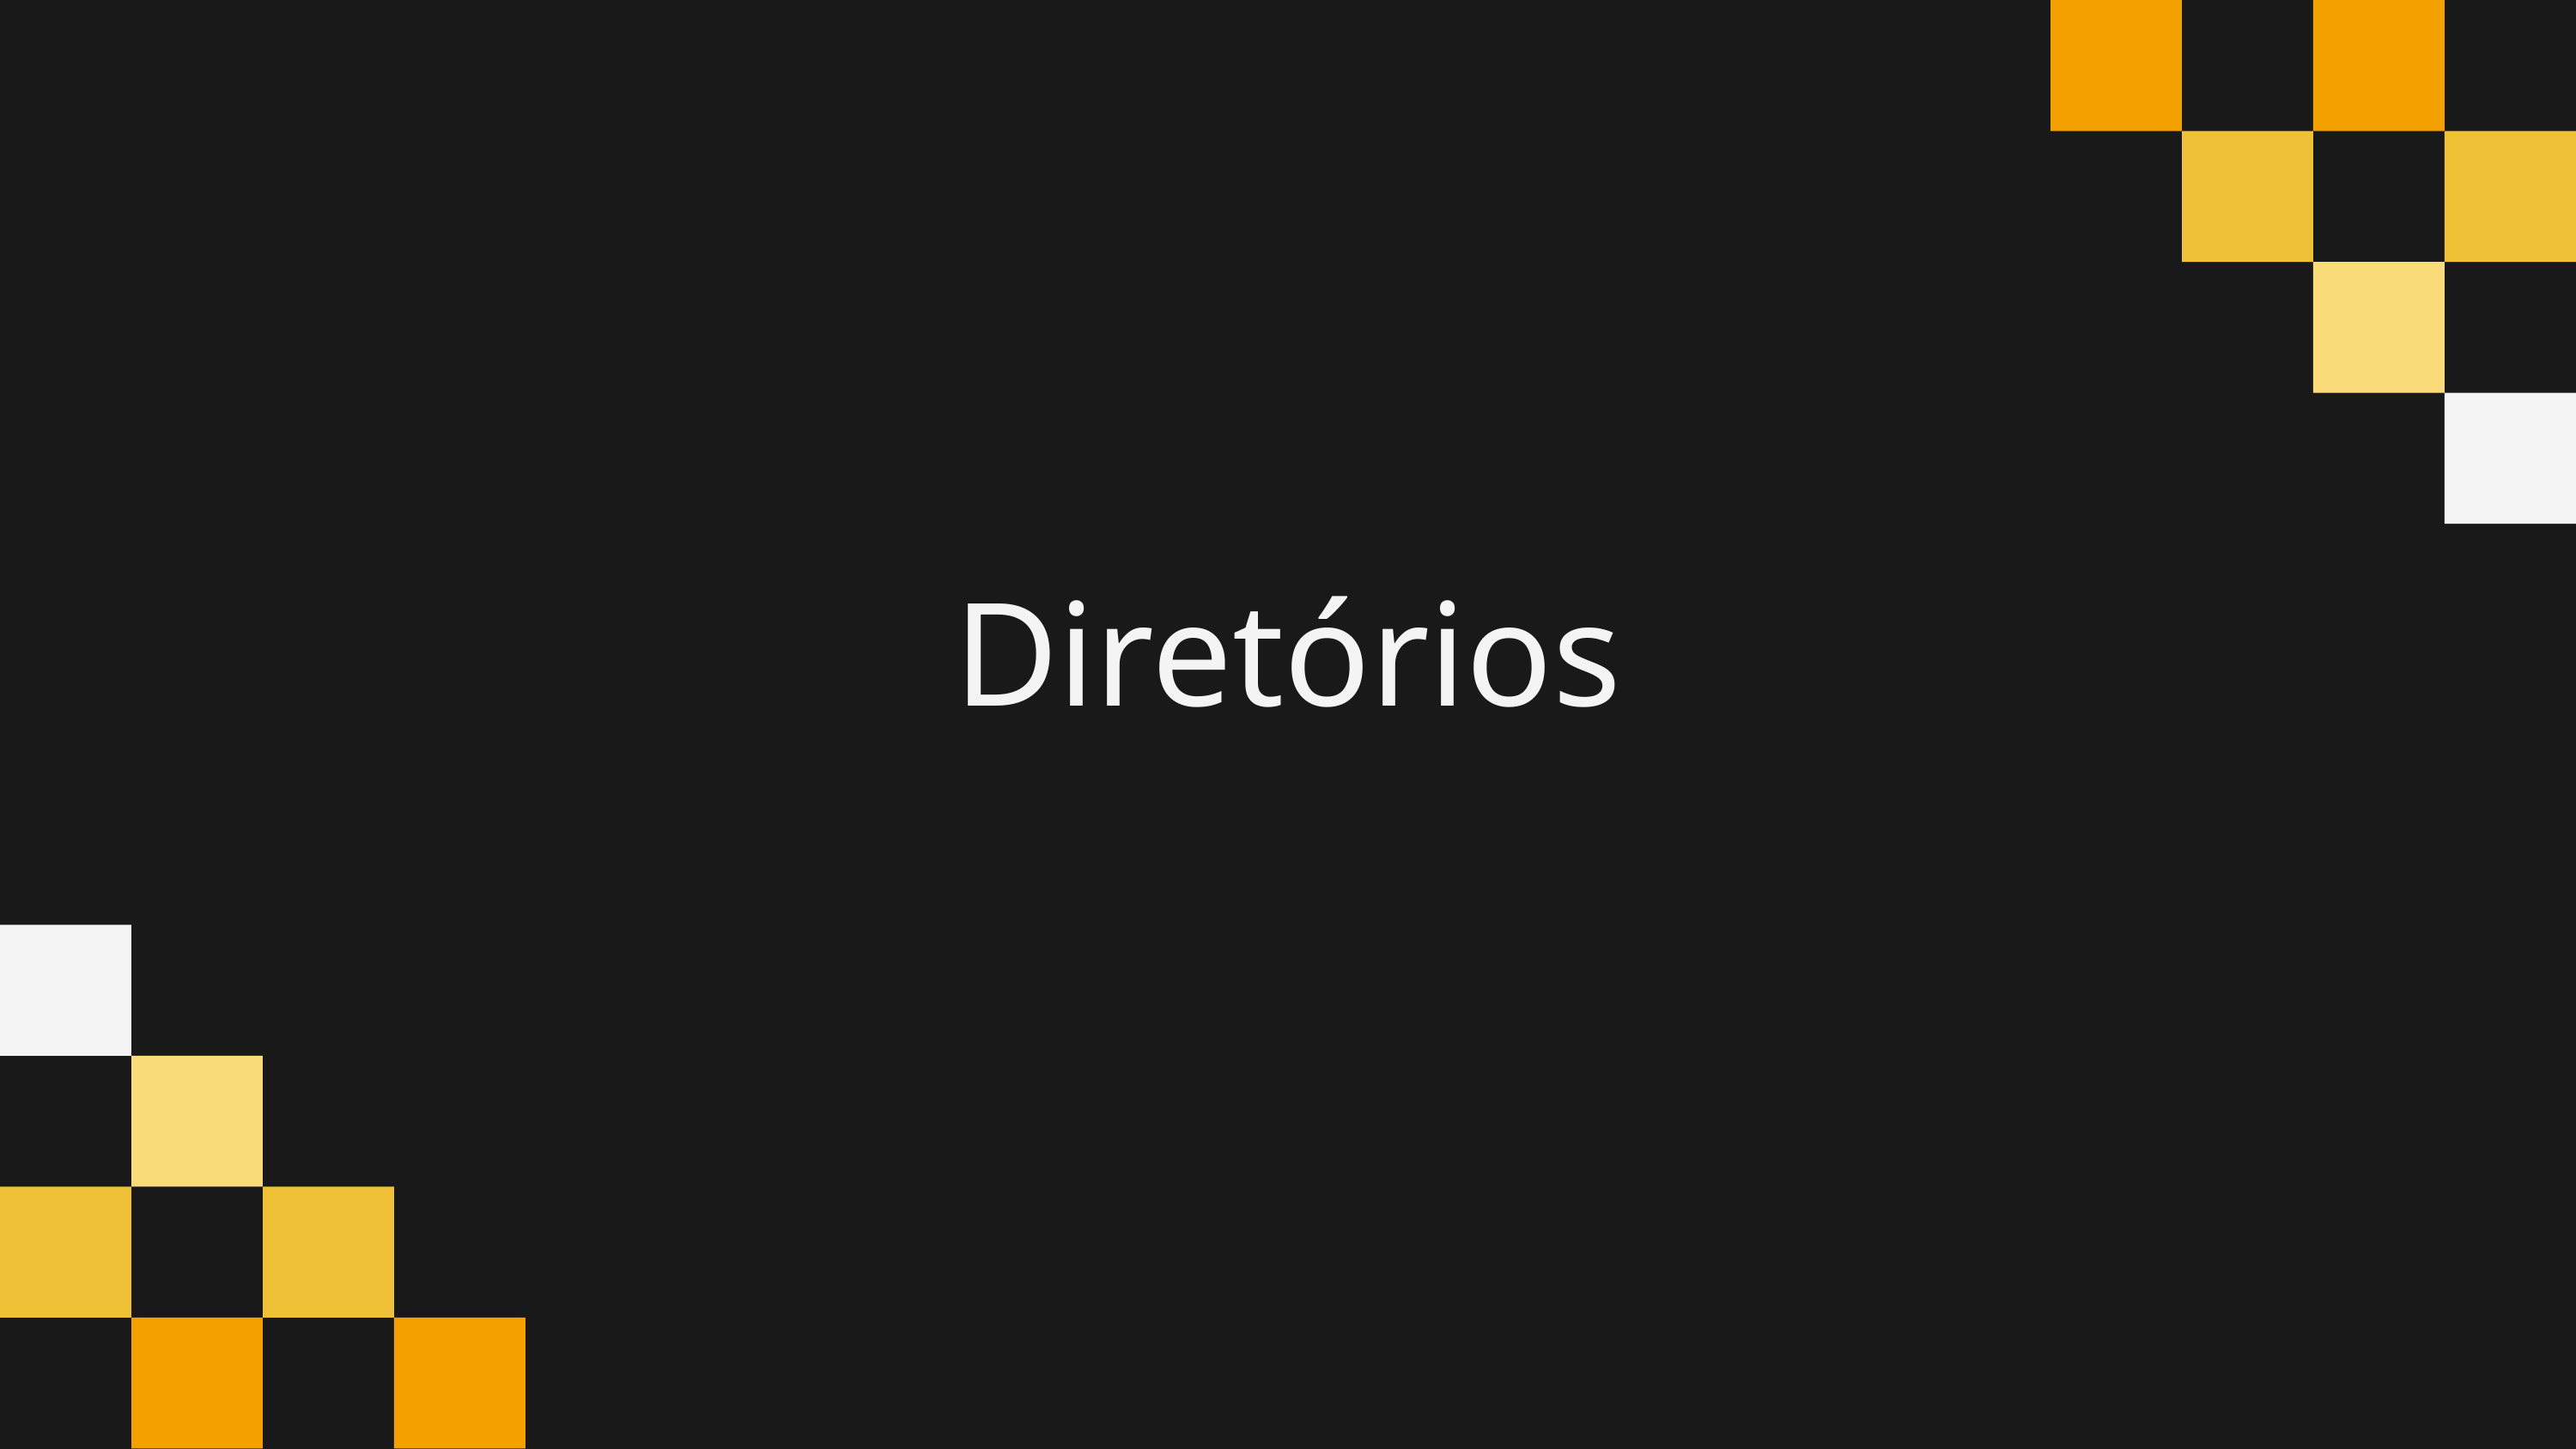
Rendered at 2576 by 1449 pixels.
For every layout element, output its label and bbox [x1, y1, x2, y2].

text_box [393, 1317, 526, 1449]
text_box [2050, 0, 2182, 131]
text_box [131, 1317, 263, 1449]
text_box [2312, 0, 2445, 131]
text_box [2444, 392, 2576, 524]
text_box [2444, 130, 2576, 263]
text_box [263, 1186, 394, 1318]
text_box [131, 1055, 263, 1187]
text_box [0, 1186, 131, 1318]
text_box [0, 925, 131, 1056]
text_box [2182, 130, 2313, 263]
text_box [2312, 262, 2445, 393]
text_box [283, 572, 2293, 876]
